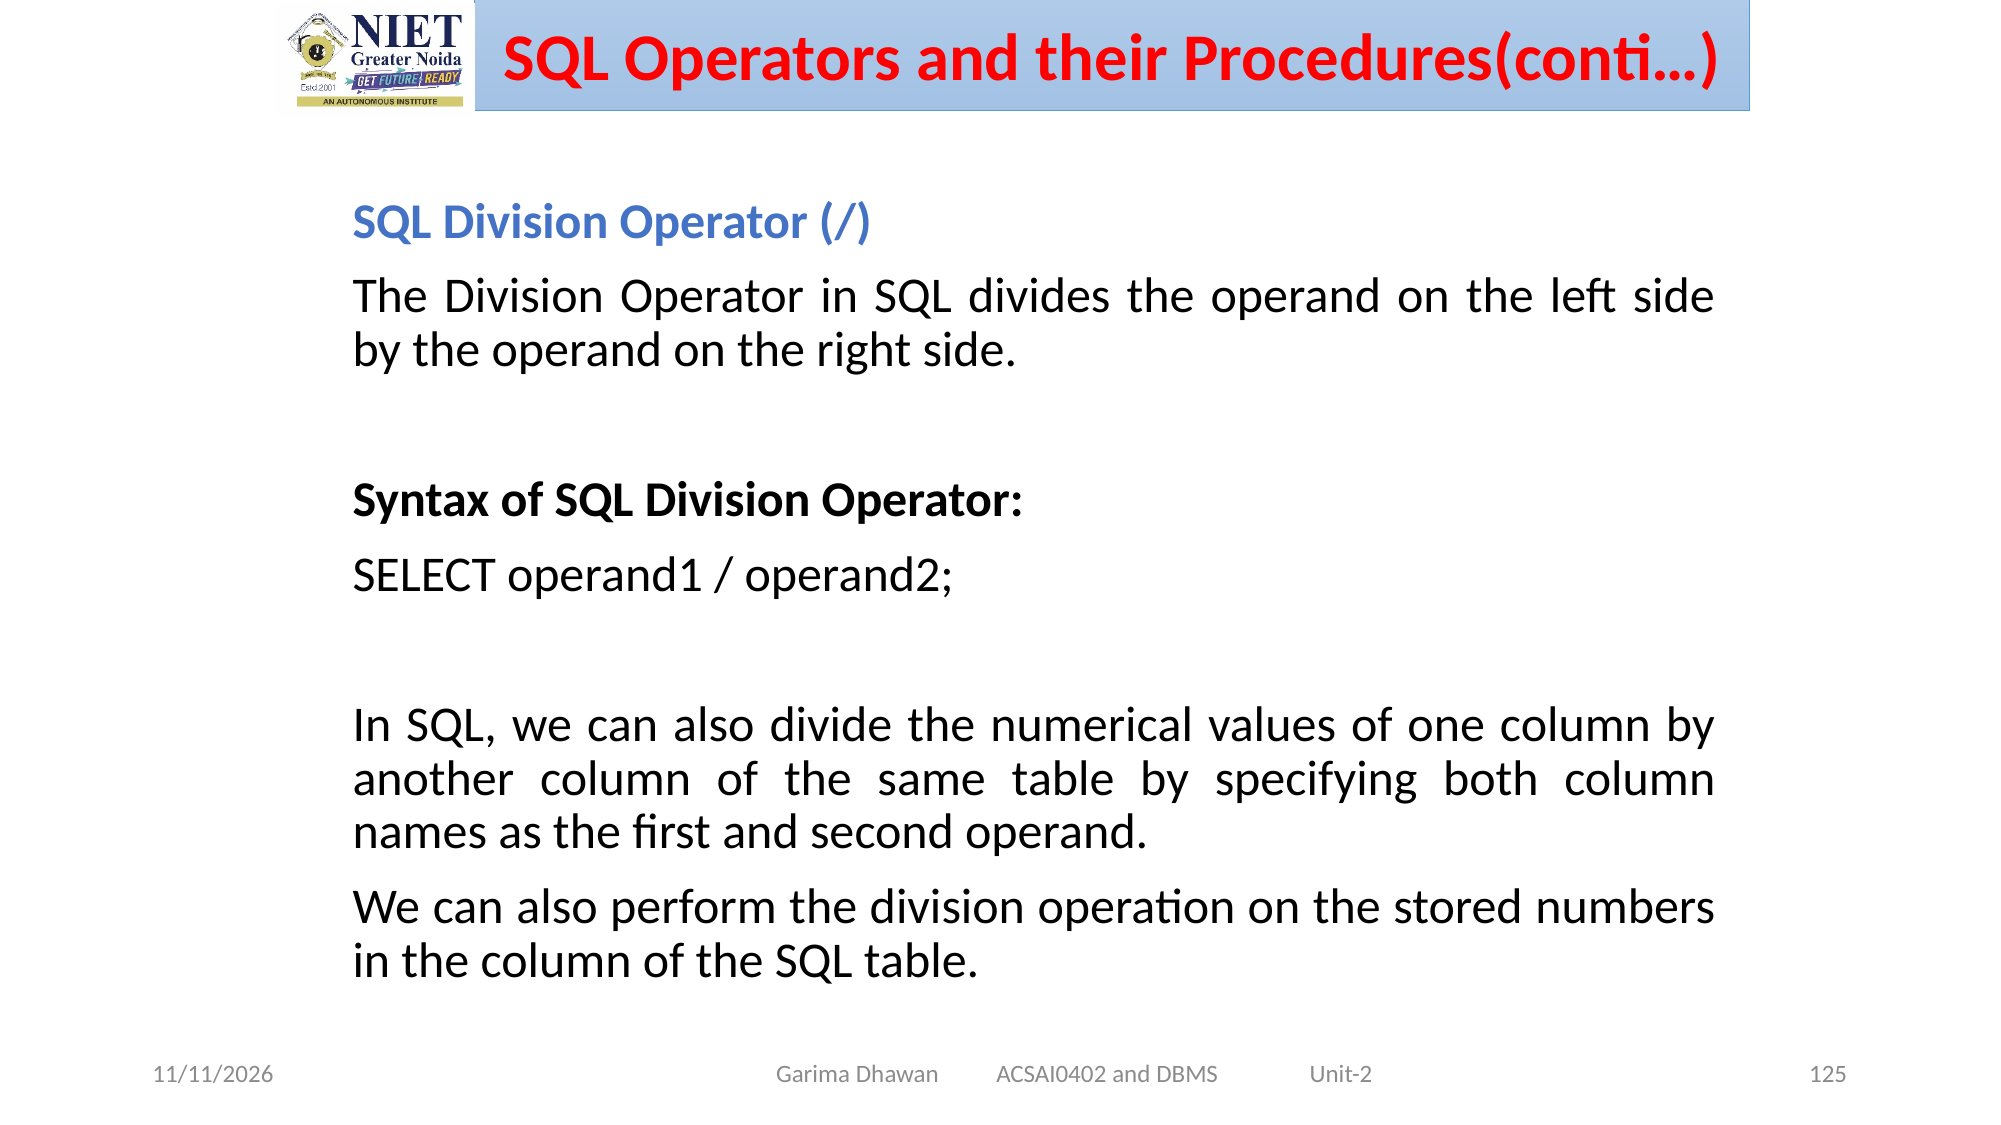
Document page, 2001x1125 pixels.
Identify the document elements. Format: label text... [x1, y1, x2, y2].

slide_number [137, 1042, 588, 1103]
picture [274, 3, 476, 116]
list SQL Division Operator (/) The Division Operator in SQL divides the operand on the left side by the operand on the right side. Syntax of SQL Division Operator: SELECT operand1 / operand2; In SQL, we can also divide the numerical values of one column by another column of the same table by specifying both column names as the first and second operand. We can also perform the division operation on the stored numbers in the column of the SQL table. [337, 187, 1731, 1050]
footer Garima Dhawan ACSAI0402 and DBMS Unit-2 [662, 1042, 1412, 1103]
text_box SQL Operators and their Procedures(conti…) [474, 0, 1750, 111]
slide_number 125 [1412, 1042, 1863, 1103]
